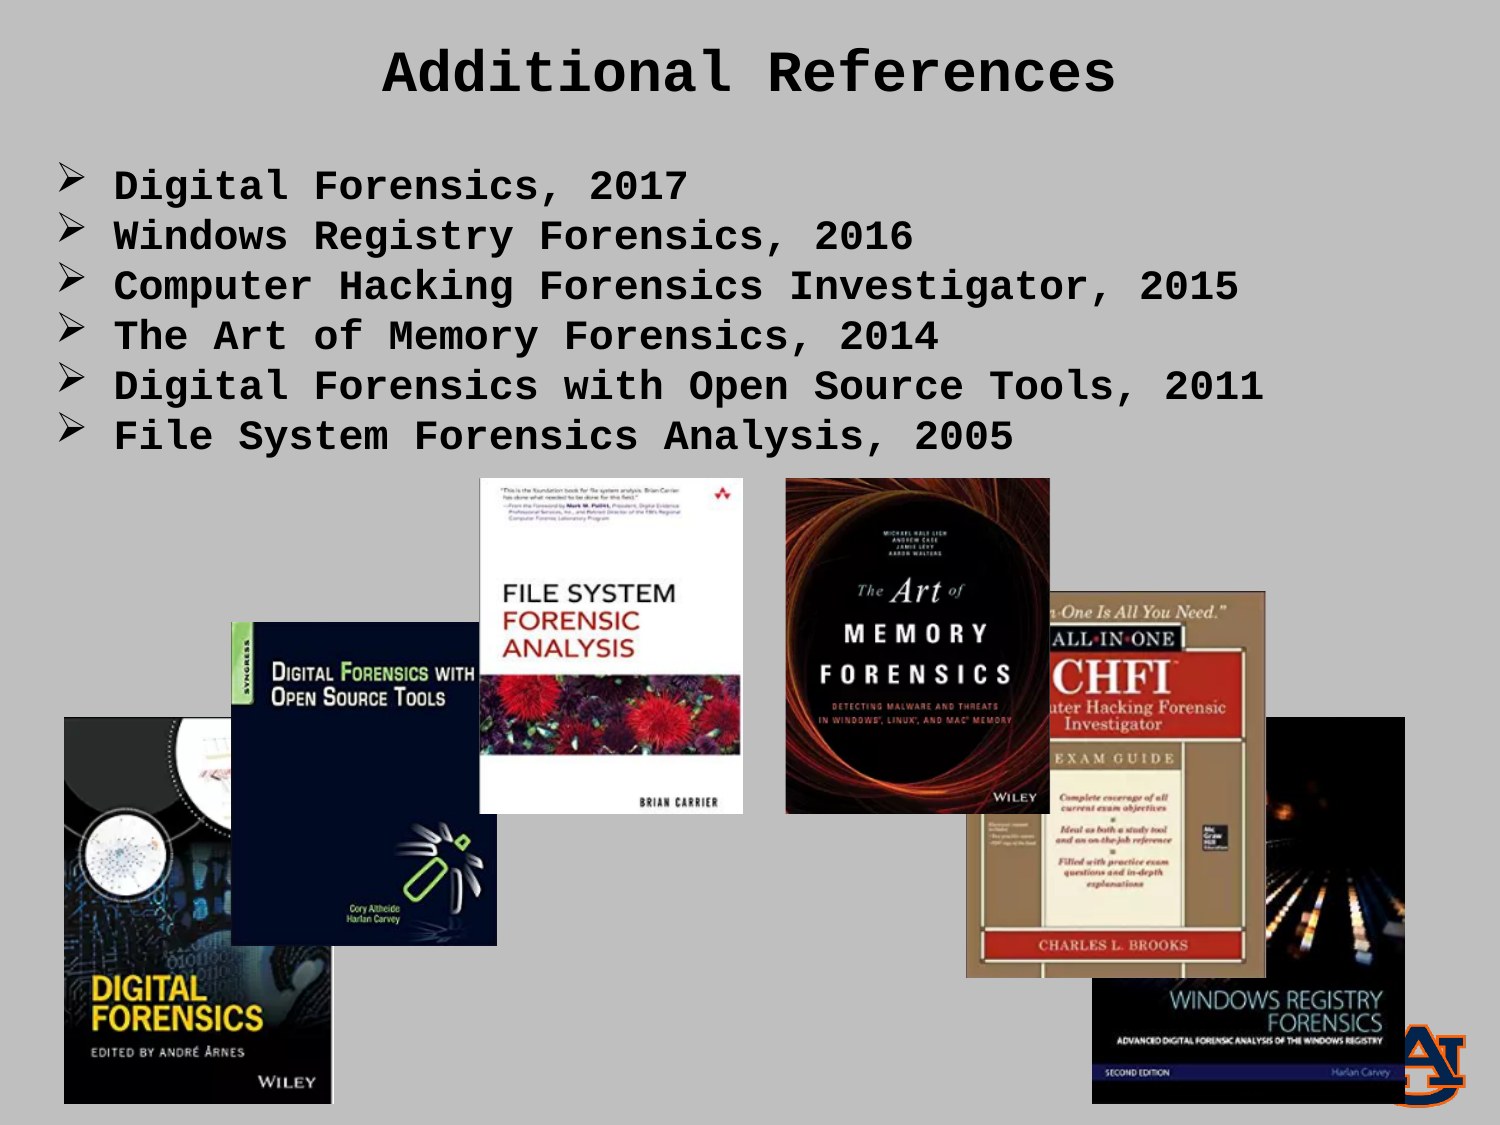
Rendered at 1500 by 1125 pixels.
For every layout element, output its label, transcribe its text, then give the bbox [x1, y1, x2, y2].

text_box Additional References [223, 26, 1277, 111]
text_box Digital Forensics, 2017 Windows Registry Forensics, 2016 Computer Hacking Forensics Investigator, 2015 The Art of Memory Forensics, 2014 Digital Forensics with Open Source Tools, 2011 File System Forensics Analysis, 2005 [40, 149, 1485, 463]
picture [64, 478, 744, 1105]
picture [785, 478, 1475, 1108]
